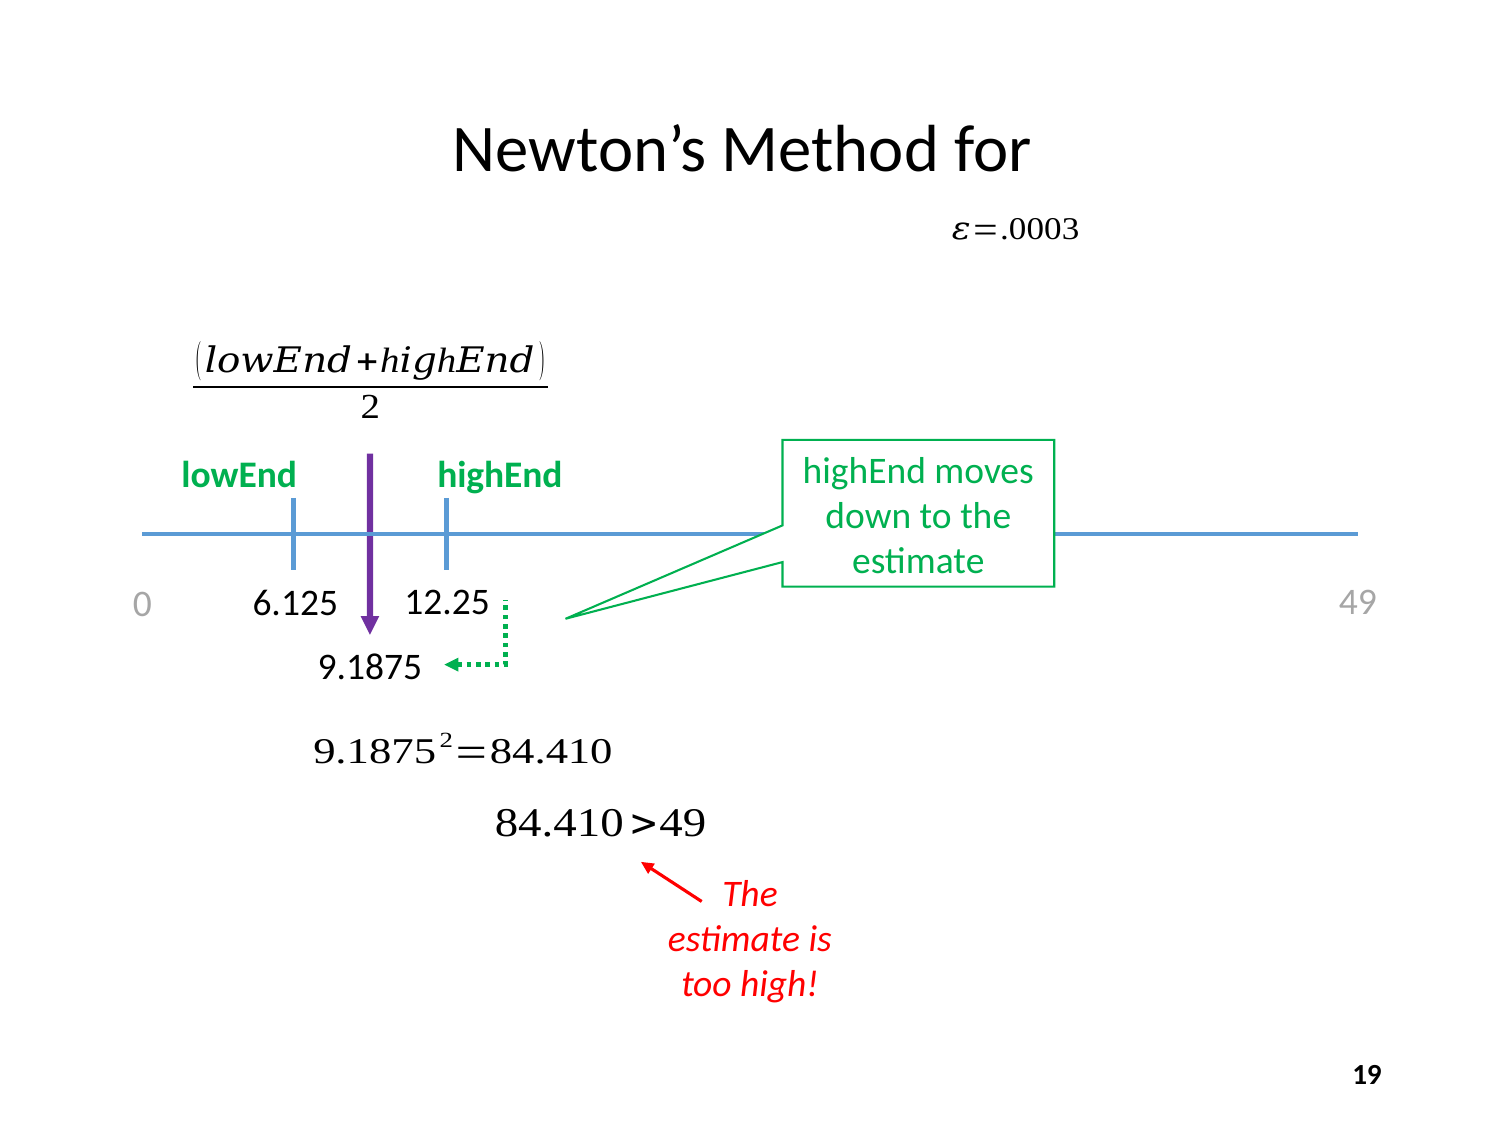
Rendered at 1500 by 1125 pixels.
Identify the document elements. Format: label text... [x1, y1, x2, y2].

slide_number 19 [1059, 1042, 1397, 1103]
text_box 6.125 [220, 570, 367, 631]
text_box lowEnd [158, 442, 321, 503]
text_box 9.1875 [295, 634, 445, 695]
text_box 12.25 [388, 569, 506, 630]
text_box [371, 497, 447, 533]
text_box 49 [1323, 569, 1393, 630]
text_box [641, 861, 702, 902]
text_box highEnd moves down to the estimate [565, 535, 1056, 620]
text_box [371, 535, 447, 570]
text_box 0 [108, 571, 177, 631]
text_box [293, 497, 369, 533]
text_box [293, 535, 369, 570]
text_box The estimate is too high! [645, 861, 855, 1012]
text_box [444, 600, 506, 665]
text_box highEnd [418, 442, 581, 503]
text_box highEnd moves down to the estimate [762, 438, 1056, 533]
